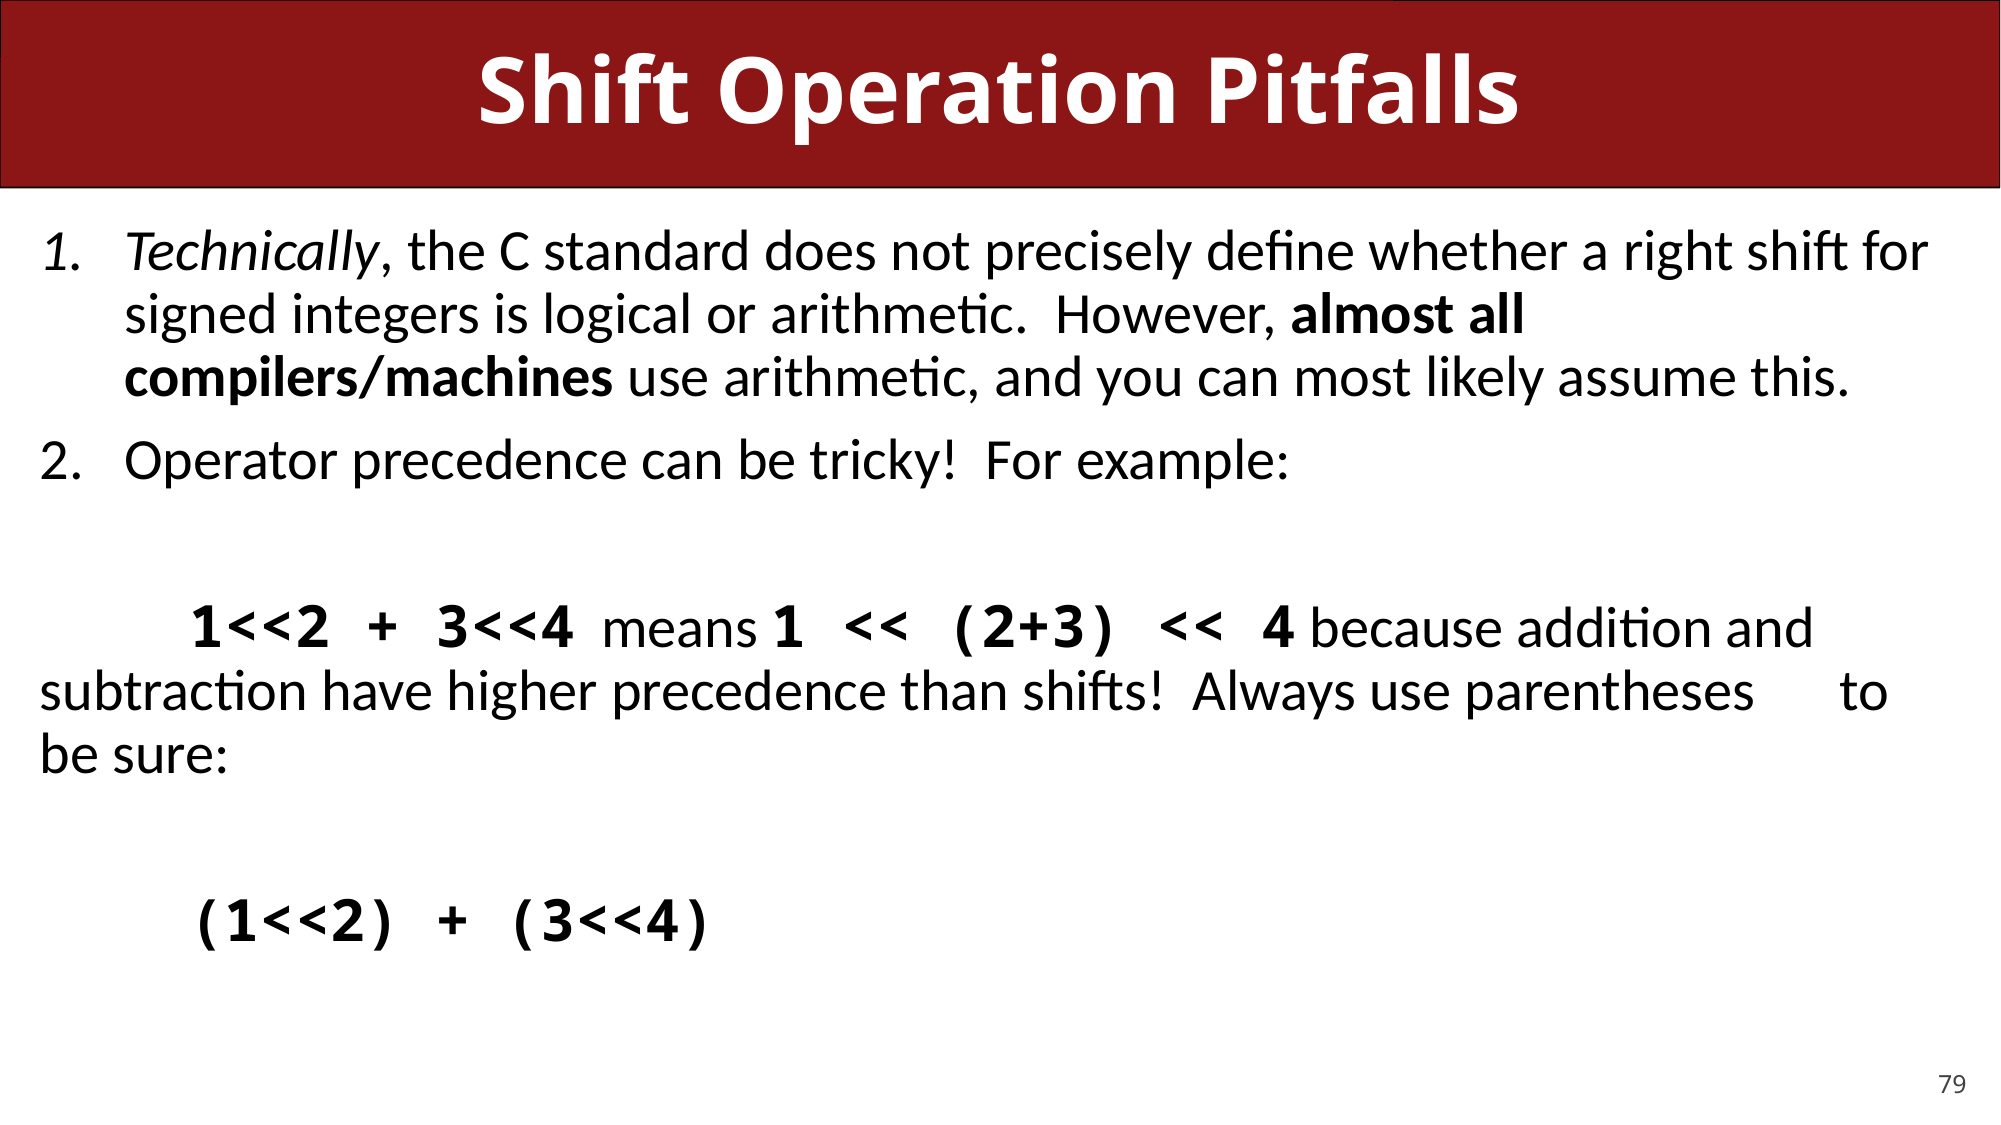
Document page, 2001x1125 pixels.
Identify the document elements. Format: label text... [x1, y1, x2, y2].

title Shift Operation Pitfalls [75, 0, 1925, 188]
list Technically, the C standard does not precisely define whether a right shift for signed integers is logical or arithmetic. However, almost all compilers/machines use arithmetic, and you can most likely assume this. Operator precedence can be tricky! For example: 1<<2 + 3<<4 means 1 << (2+3) << 4 because addition and subtraction have higher precedence than shifts! Always use parentheses to be sure: (1<<2) + (3<<4) [24, 212, 1963, 1063]
